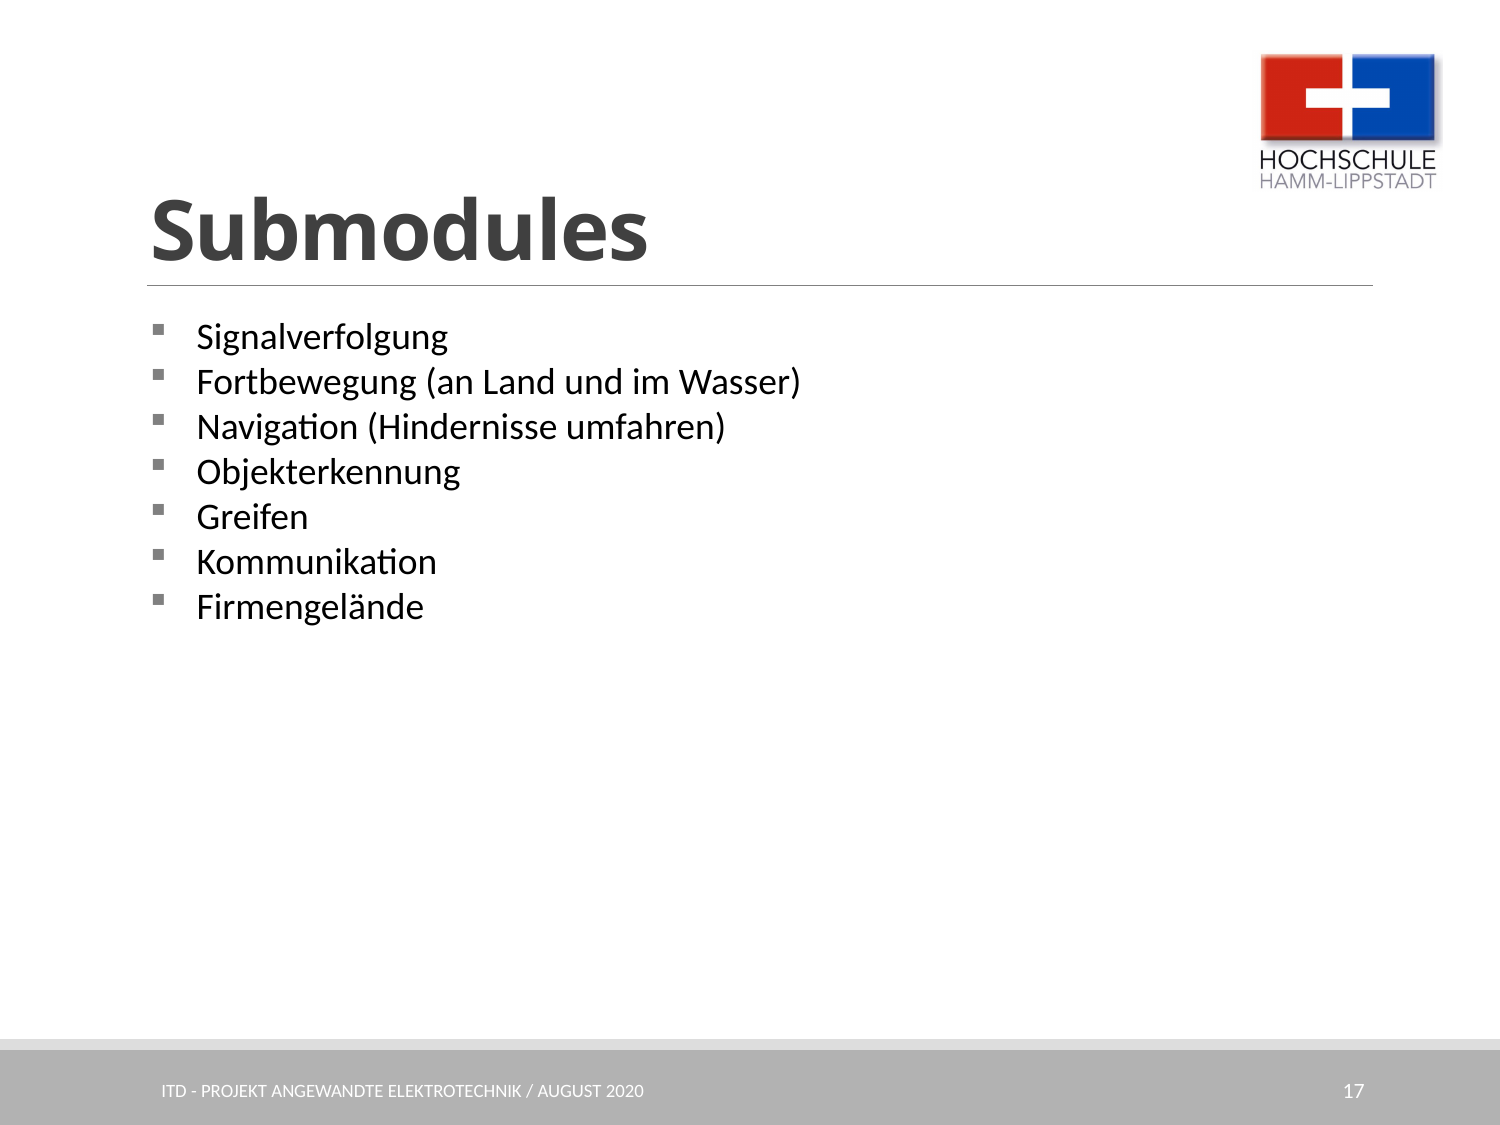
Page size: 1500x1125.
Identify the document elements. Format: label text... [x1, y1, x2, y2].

slide_number 17 [1218, 1059, 1380, 1120]
picture [1373, 50, 1443, 192]
title Submodules [135, 47, 1373, 285]
text_box Signalverfolgung Fortbewegung (an Land und im Wasser) Navigation (Hindernisse umfahren) Objekterkennung Greifen Kommunikation Firmengelände [135, 304, 1317, 635]
footer ITD - Projekt angewandte Elektrotechnik / August 2020 [105, 1059, 700, 1120]
